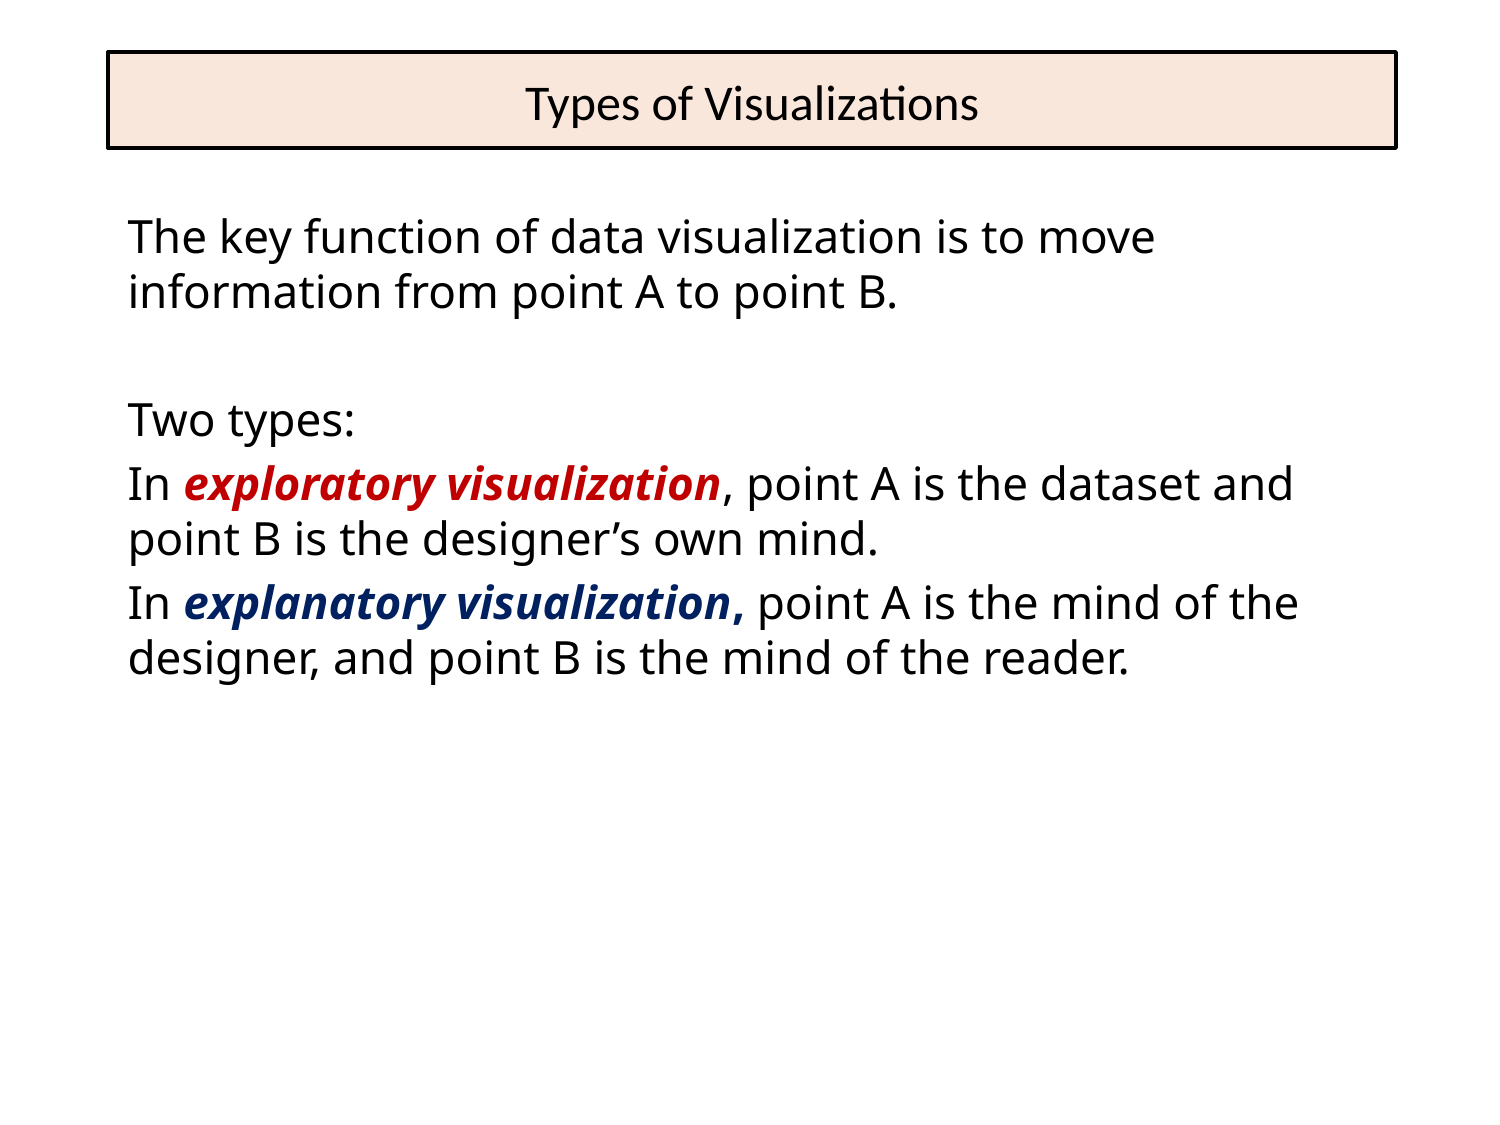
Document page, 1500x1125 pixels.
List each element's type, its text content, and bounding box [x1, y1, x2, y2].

title Types of Visualizations [106, 50, 1398, 150]
list The key function of data visualization is to move information from point A to point B. Two types: In exploratory visualization, point A is the dataset and point B is the designer’s own mind. In explanatory visualization, point A is the mind of the designer, and point B is the mind of the reader. [112, 200, 1388, 875]
